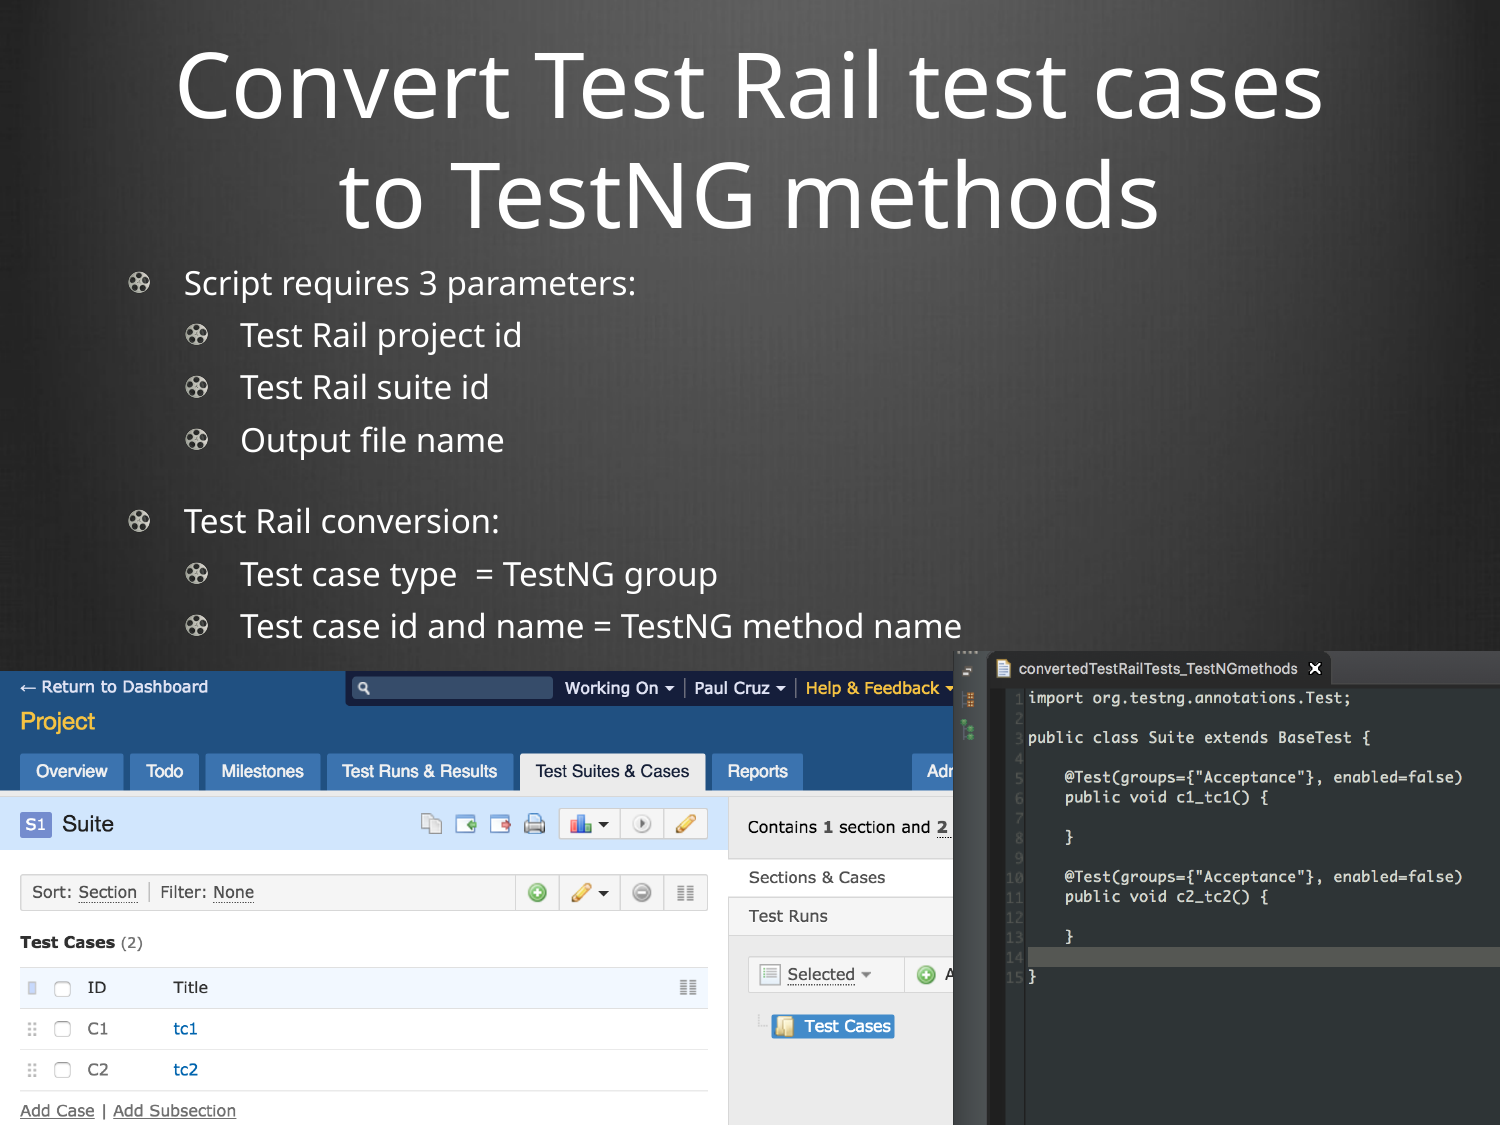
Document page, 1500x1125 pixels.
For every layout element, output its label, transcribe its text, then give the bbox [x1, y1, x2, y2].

picture [127, 508, 151, 533]
title Convert Test Rail test cases to TestNG methods [112, 19, 1388, 254]
picture [0, 651, 1500, 1125]
picture [184, 561, 209, 585]
picture [184, 322, 209, 346]
picture [127, 270, 151, 294]
picture [184, 427, 209, 451]
picture [184, 374, 209, 399]
picture [184, 613, 209, 637]
list Script requires 3 parameters: Test Rail project id Test Rail suite id Output file name Test Rail conversion: Test case type = TestNG group Test case id and name = TestNG method name [112, 254, 1388, 644]
